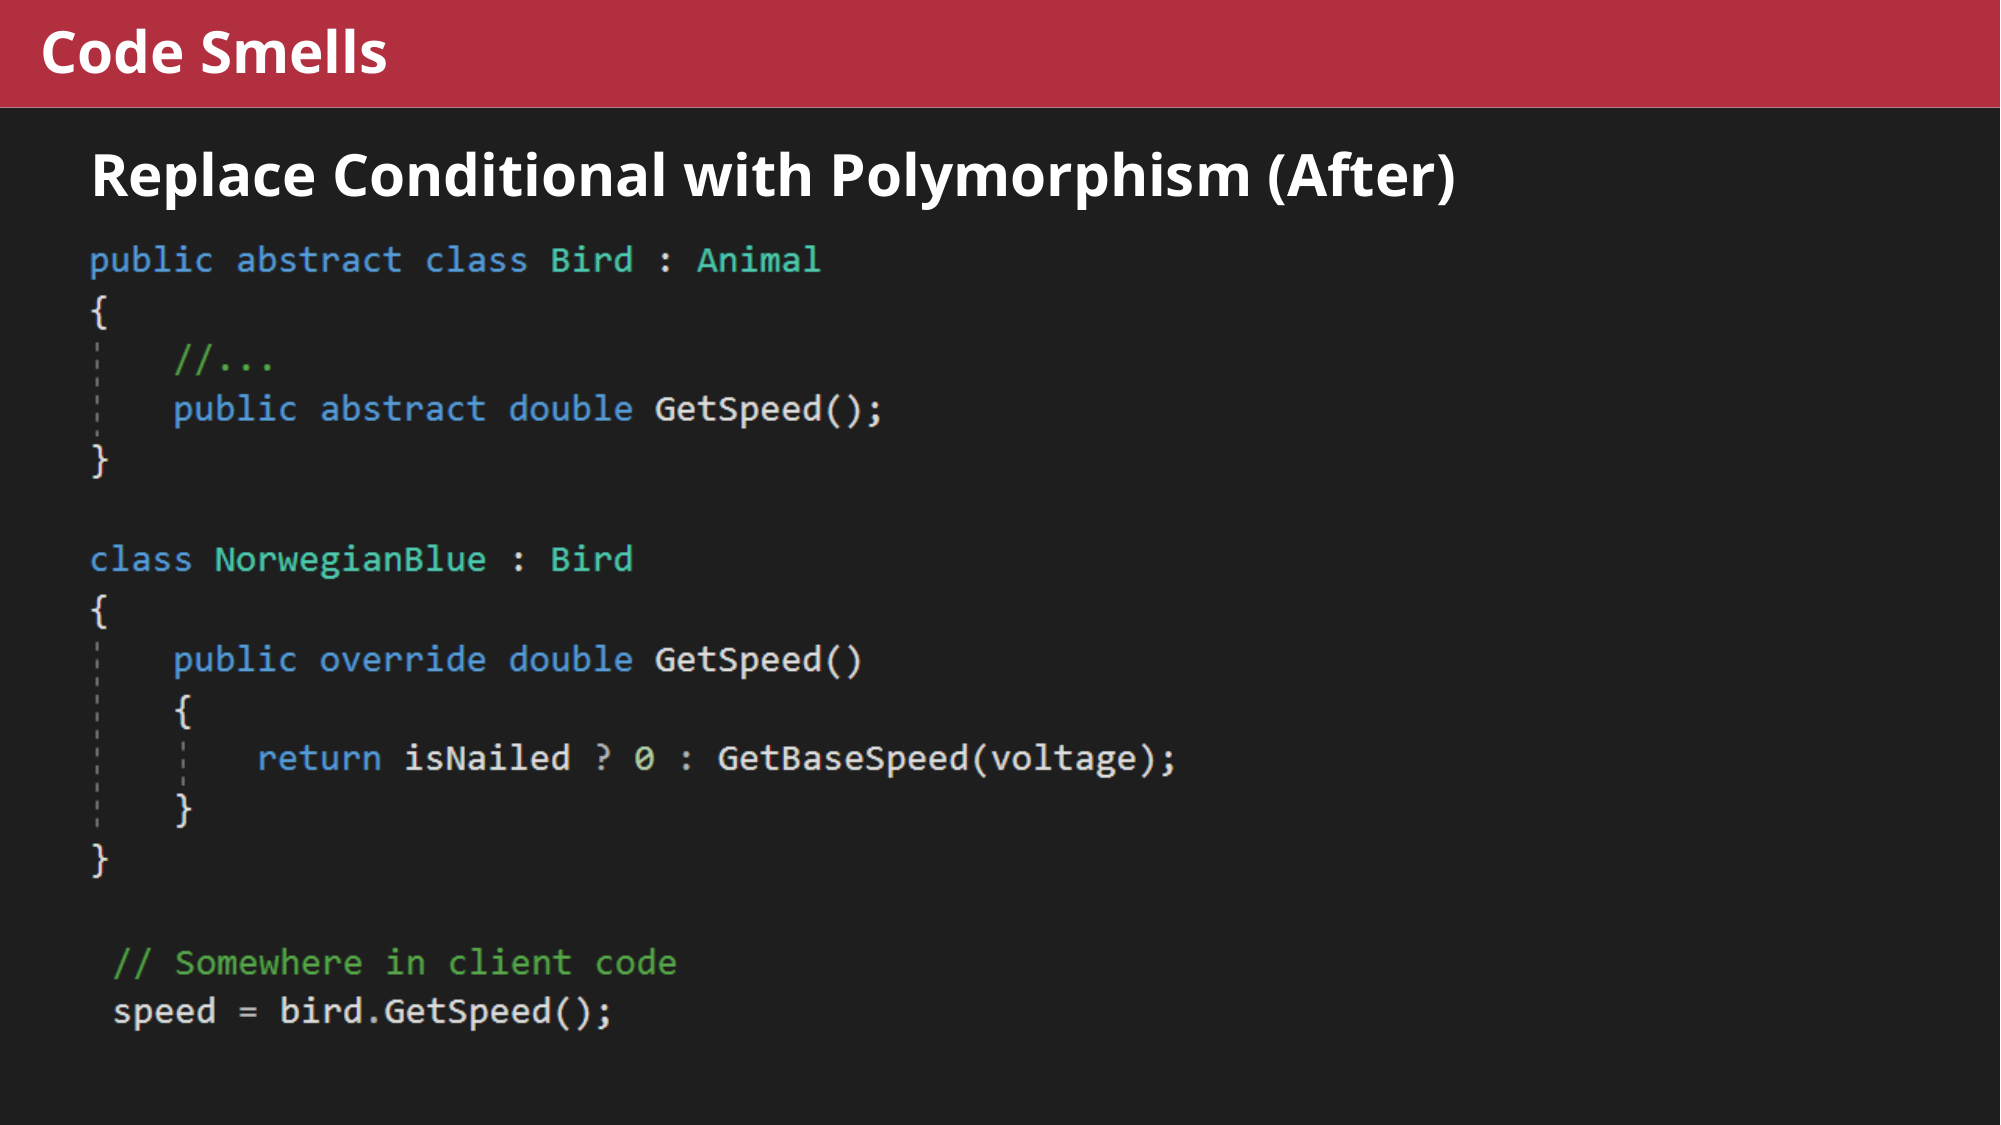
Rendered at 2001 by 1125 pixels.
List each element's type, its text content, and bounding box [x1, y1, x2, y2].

picture [63, 233, 1208, 1065]
title Code Smells [40, 0, 1350, 95]
list Replace Conditional with Polymorphism (After) [78, 130, 1830, 587]
